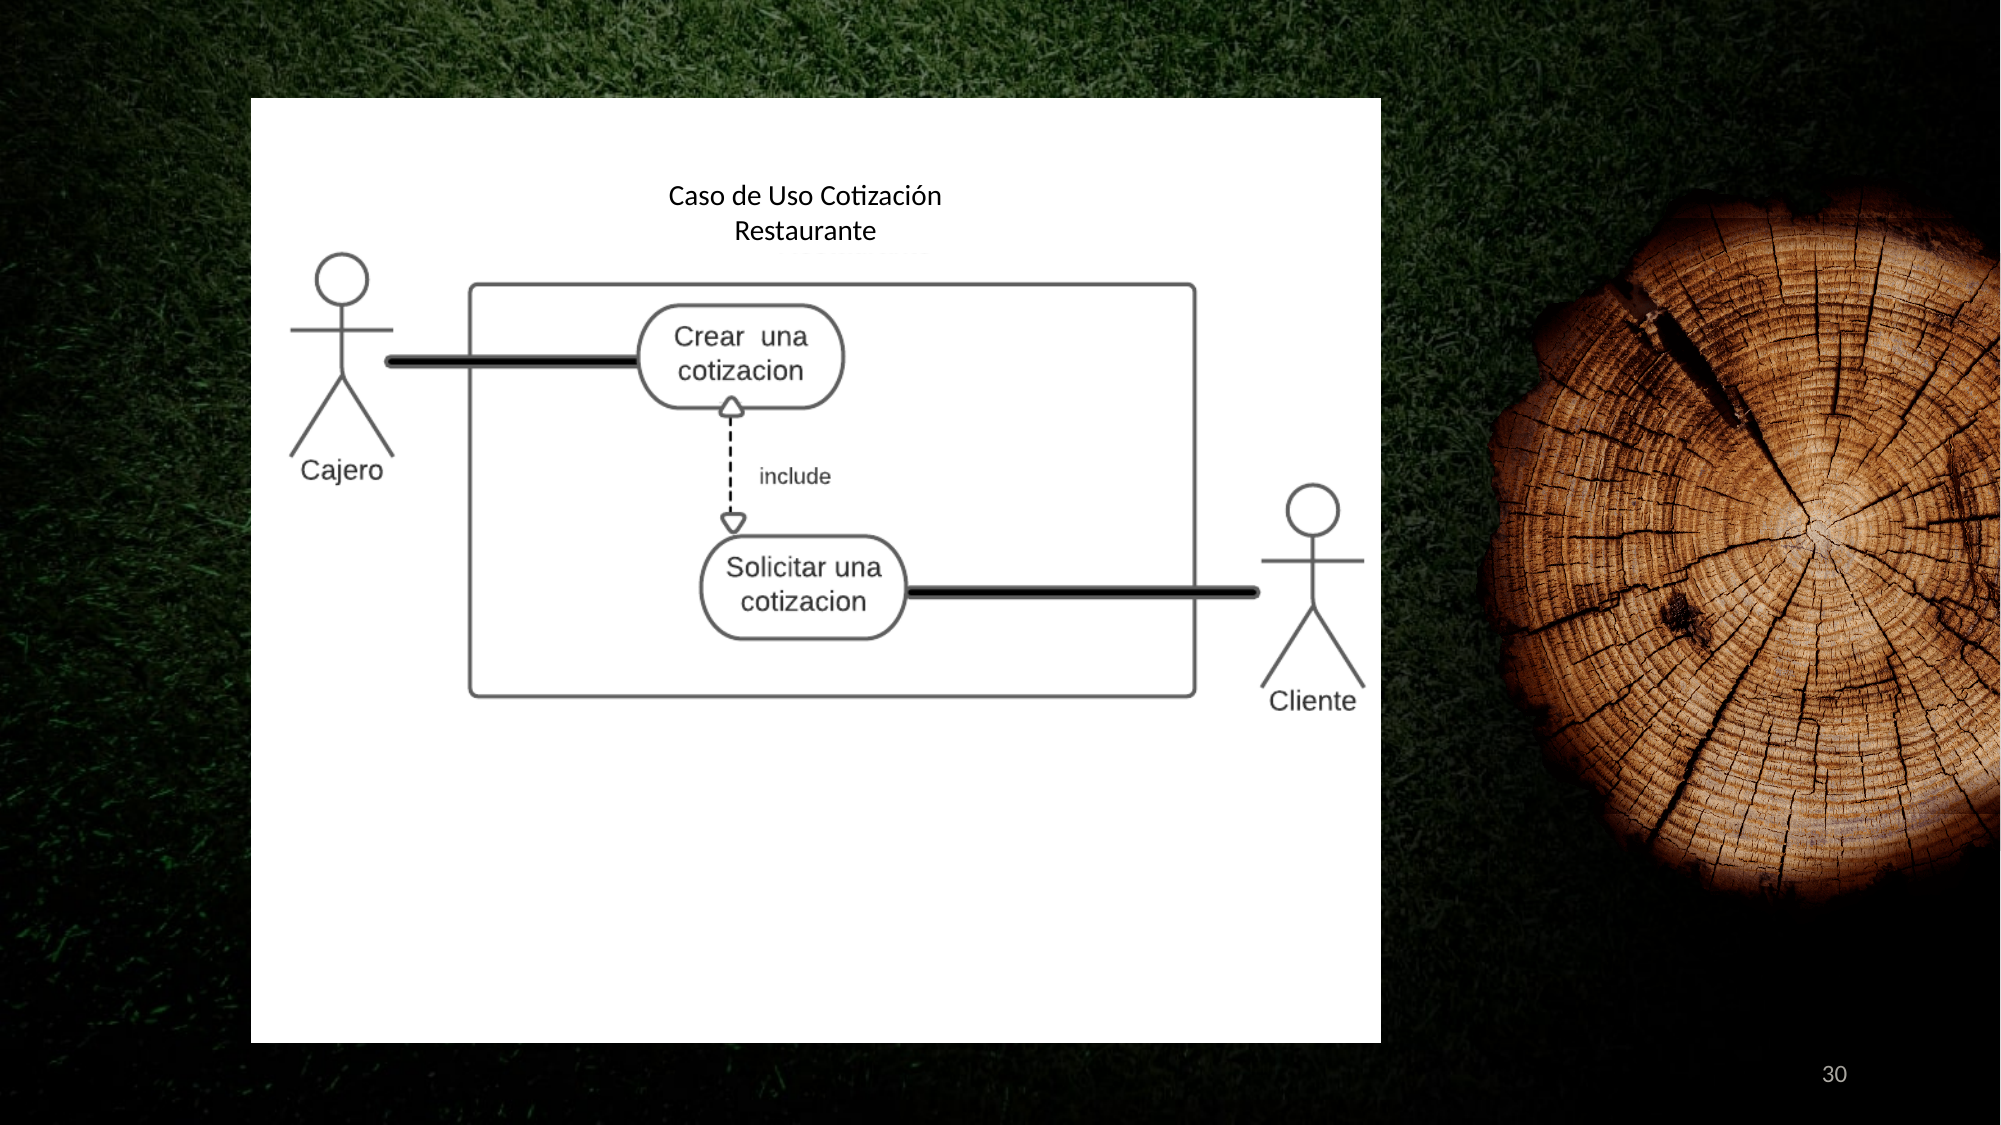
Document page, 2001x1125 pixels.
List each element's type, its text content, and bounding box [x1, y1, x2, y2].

picture [0, 0, 2001, 1125]
slide_number 30 [1412, 1042, 1863, 1103]
